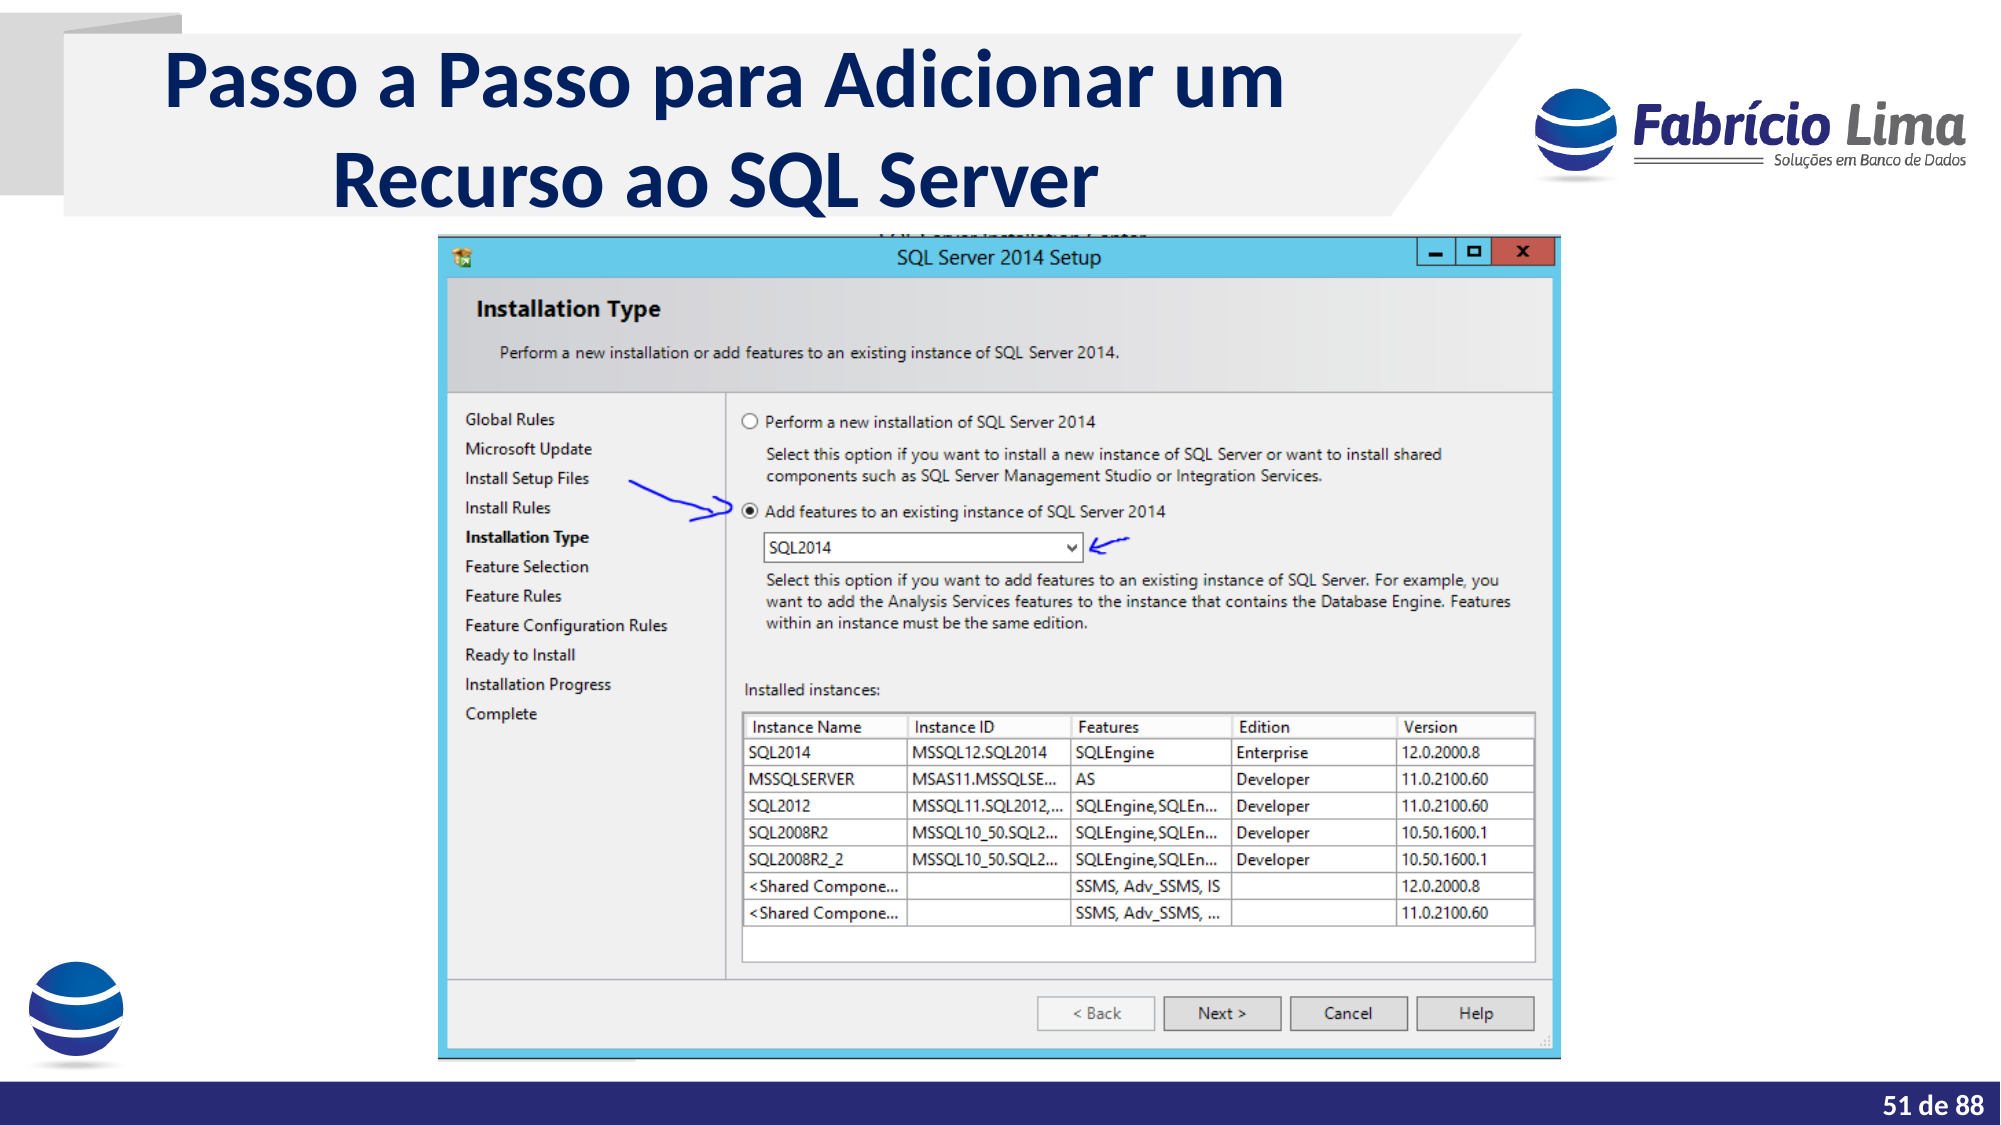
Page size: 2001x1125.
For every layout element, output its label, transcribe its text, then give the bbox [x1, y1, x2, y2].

picture [1501, 42, 1997, 217]
picture [438, 234, 1561, 1062]
picture [14, 951, 137, 1082]
slide_number 51 de 88 [1718, 1083, 2000, 1125]
text_box Passo a Passo para Adicionar um Recurso ao SQL Server [62, 33, 1390, 214]
